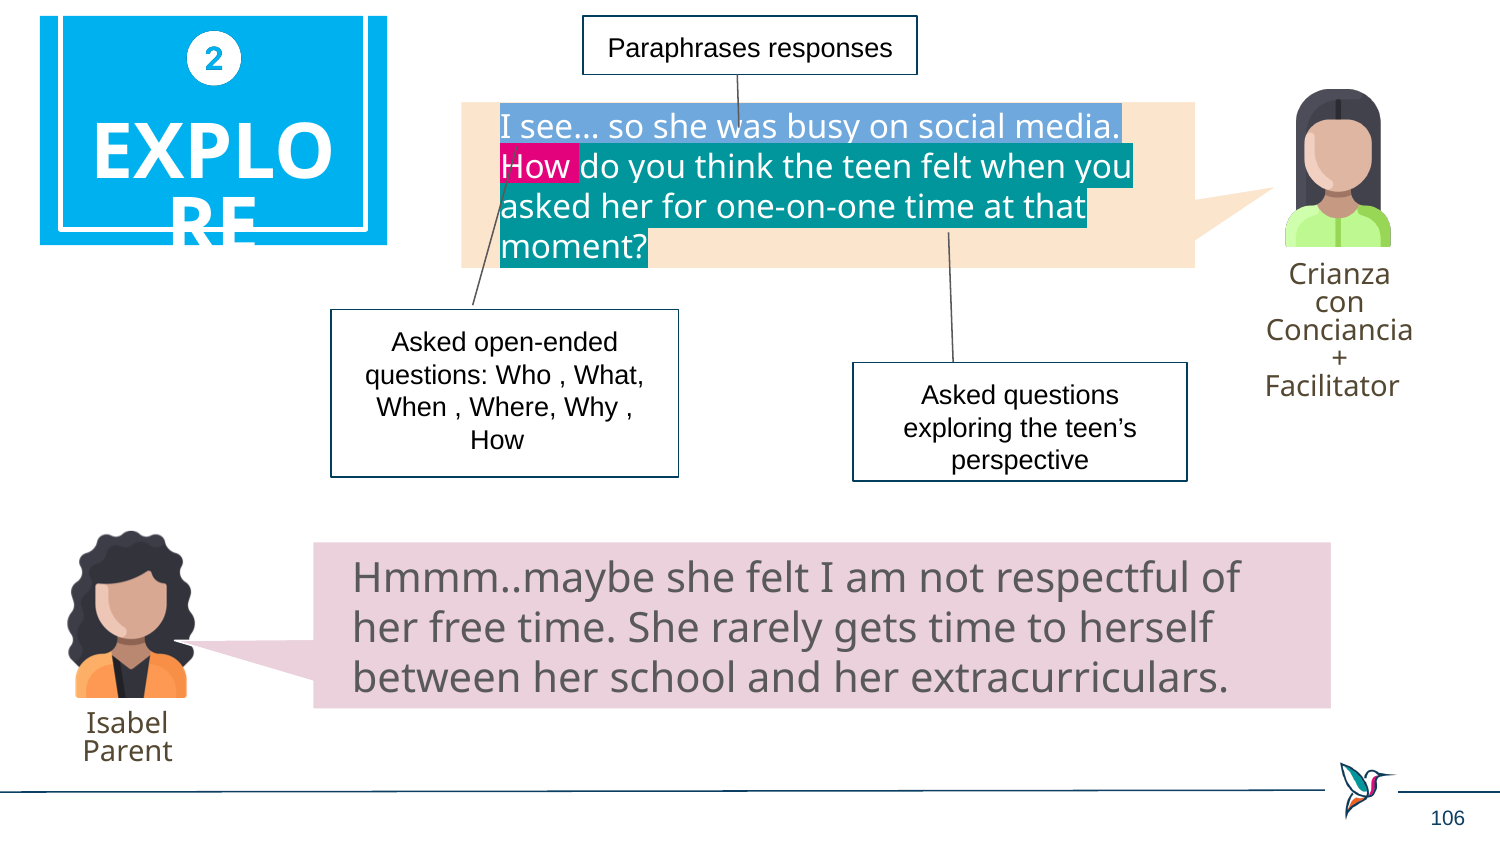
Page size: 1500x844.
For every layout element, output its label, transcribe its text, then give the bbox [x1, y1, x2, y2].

picture [188, 32, 240, 85]
text_box Paraphrases responses [582, 15, 918, 75]
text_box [472, 146, 517, 306]
picture [47, 530, 216, 699]
text_box EXPLORE [62, 104, 364, 283]
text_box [948, 232, 954, 363]
text_box I see… so she was busy on social media. How do you think the teen felt when you asked her for one-on-one time at that moment? [460, 101, 1243, 269]
text_box Asked questions exploring the teen’s perspective [852, 362, 1188, 482]
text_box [1248, 89, 1432, 363]
text_box Asked open-ended questions: Who , What, When , Where, Why , How [330, 309, 679, 478]
picture [1338, 759, 1398, 823]
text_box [736, 74, 740, 128]
text_box [60, 0, 366, 230]
text_box Hmmm..maybe she felt I am not respectful of her free time. She rarely gets time to herself between her school and her extracurriculars. [221, 541, 1332, 710]
text_box Isabel Parent [39, 696, 223, 783]
text_box [39, 15, 62, 246]
text_box [364, 15, 388, 246]
